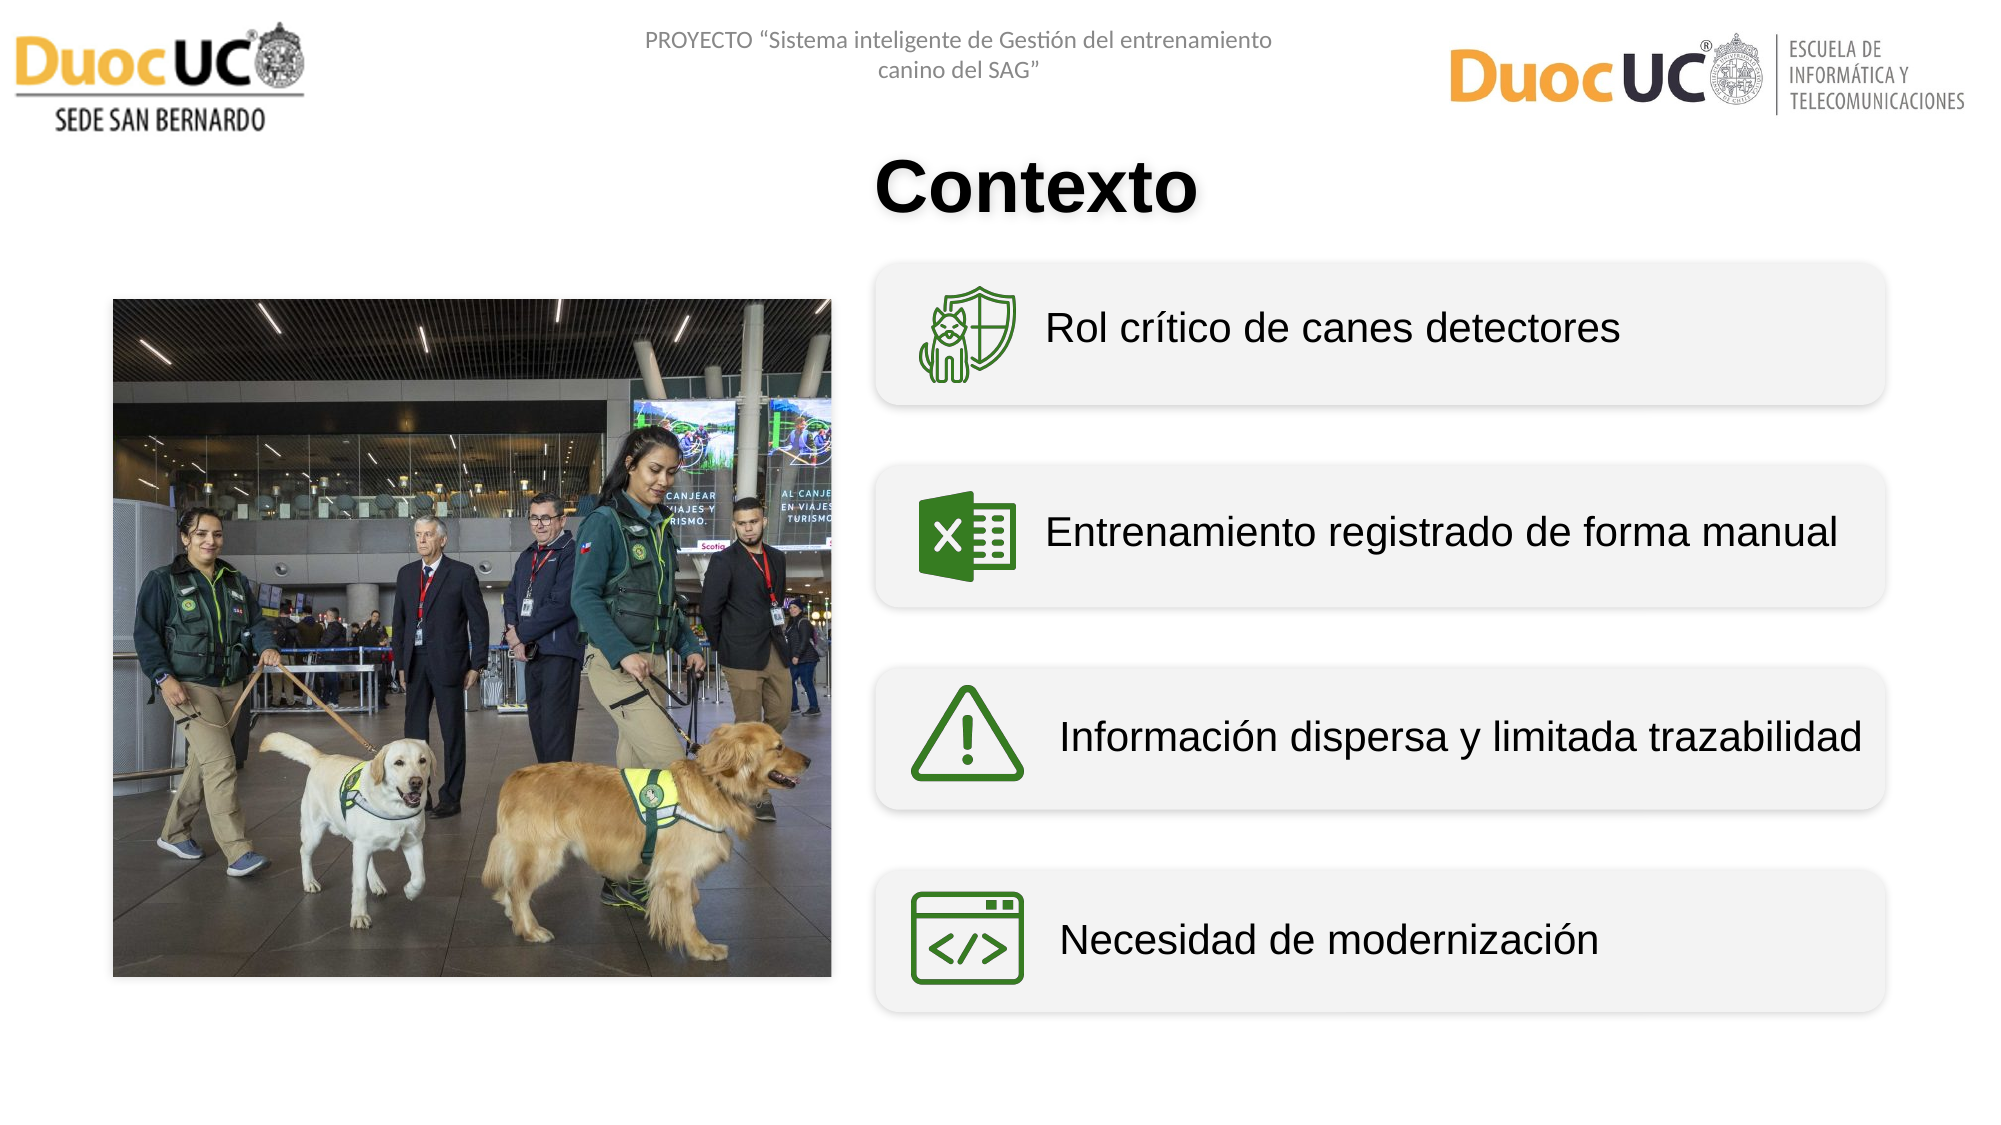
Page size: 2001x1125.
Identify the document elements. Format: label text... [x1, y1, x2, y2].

text_box Contexto [0, 87, 2000, 229]
picture [0, 20, 316, 87]
text_box Necesidad de modernización [1045, 905, 1887, 986]
text_box [875, 263, 1886, 405]
picture [911, 676, 1024, 790]
picture [112, 299, 832, 977]
footer PROYECTO “Sistema inteligente de Gestión del entrenamiento canino del SAG” [621, 27, 1297, 79]
text_box [875, 465, 1886, 608]
text_box [875, 870, 1886, 1013]
picture [1449, 20, 1965, 87]
text_box Información dispersa y limitada trazabilidad [1044, 701, 1887, 783]
text_box Entrenamiento registrado de forma manual [1030, 497, 1873, 578]
text_box [875, 668, 1886, 810]
picture [919, 488, 1016, 585]
text_box Rol crítico de canes detectores [1030, 293, 1732, 374]
picture [919, 286, 1016, 383]
picture [911, 881, 1024, 994]
